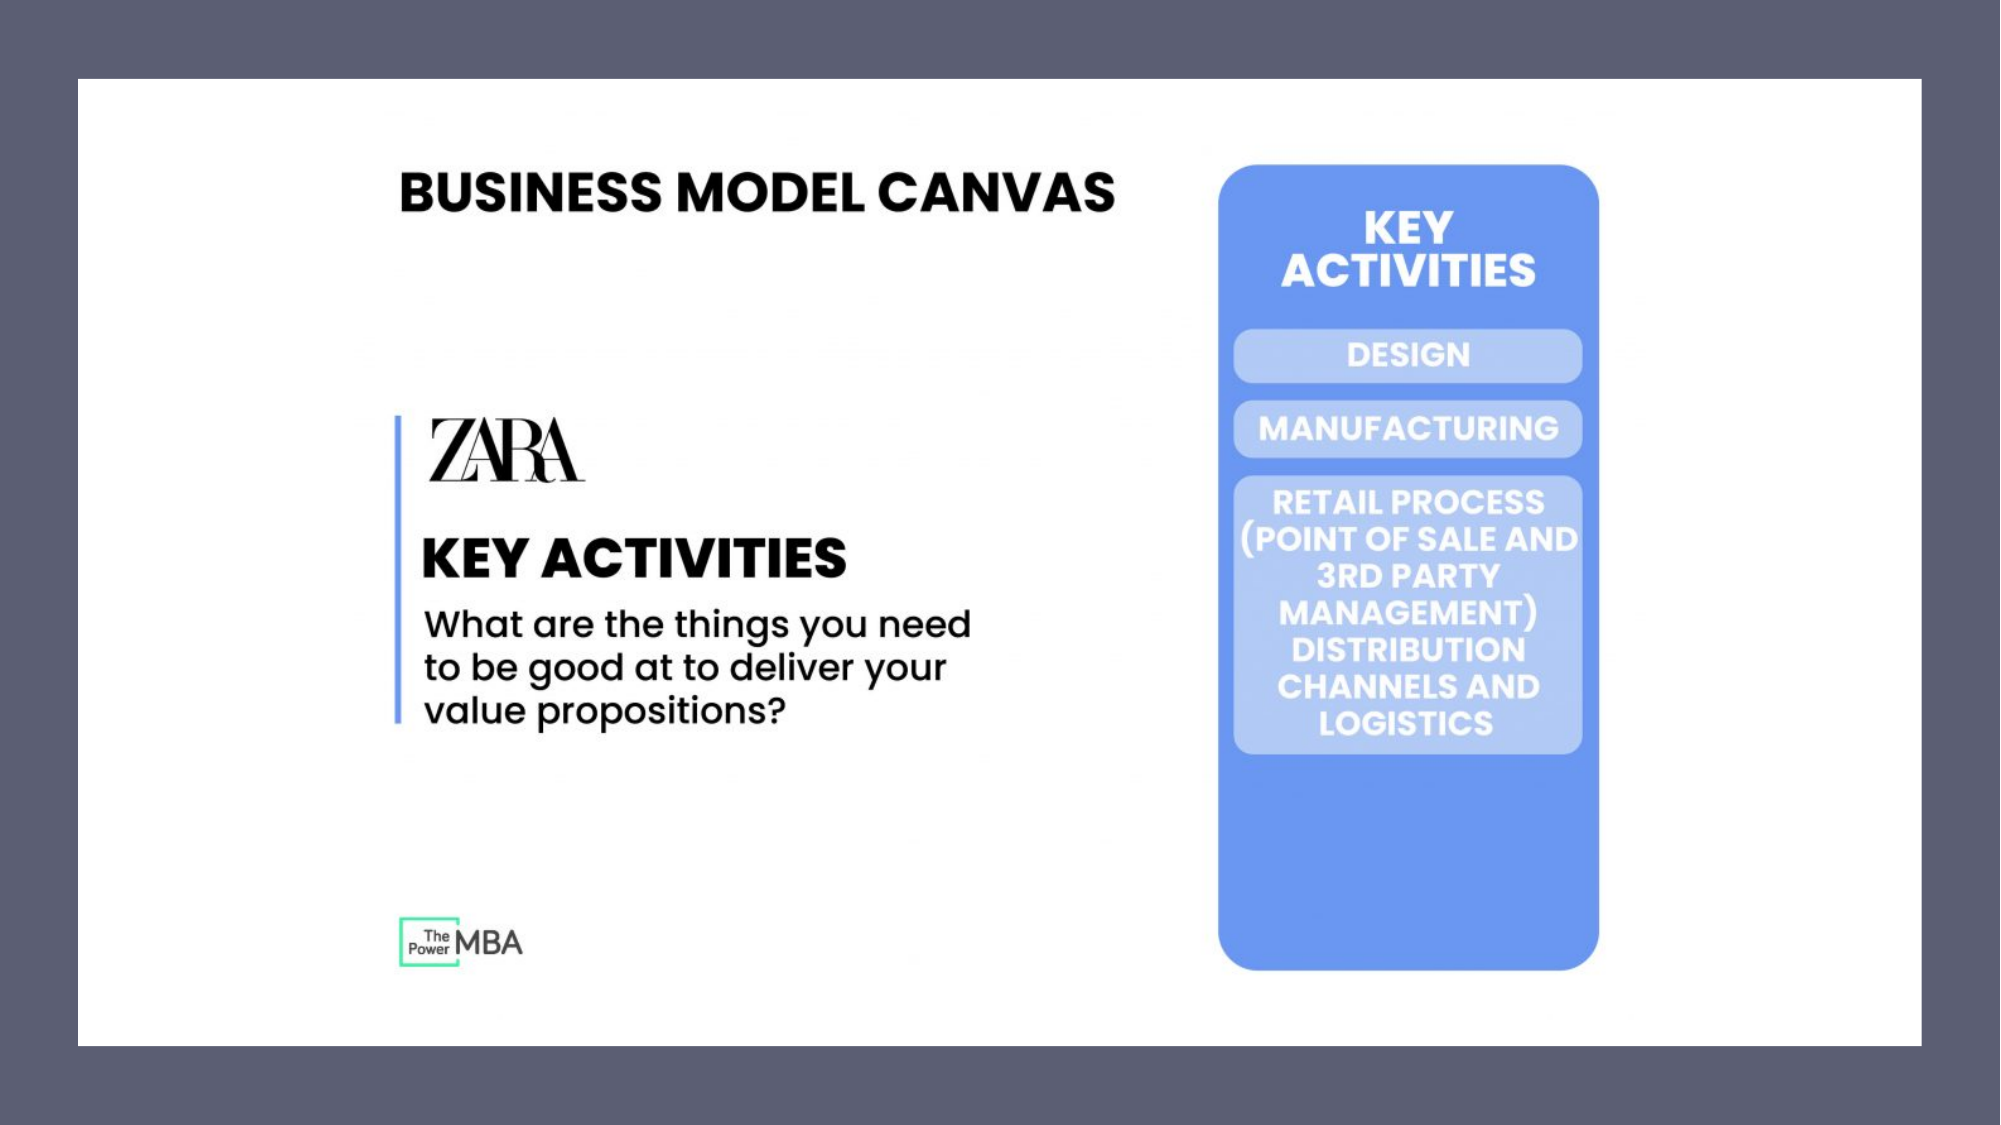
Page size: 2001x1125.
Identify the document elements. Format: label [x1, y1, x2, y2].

text_box [77, 78, 1923, 1047]
picture [354, 105, 1646, 1020]
text_box [0, 0, 2000, 1125]
